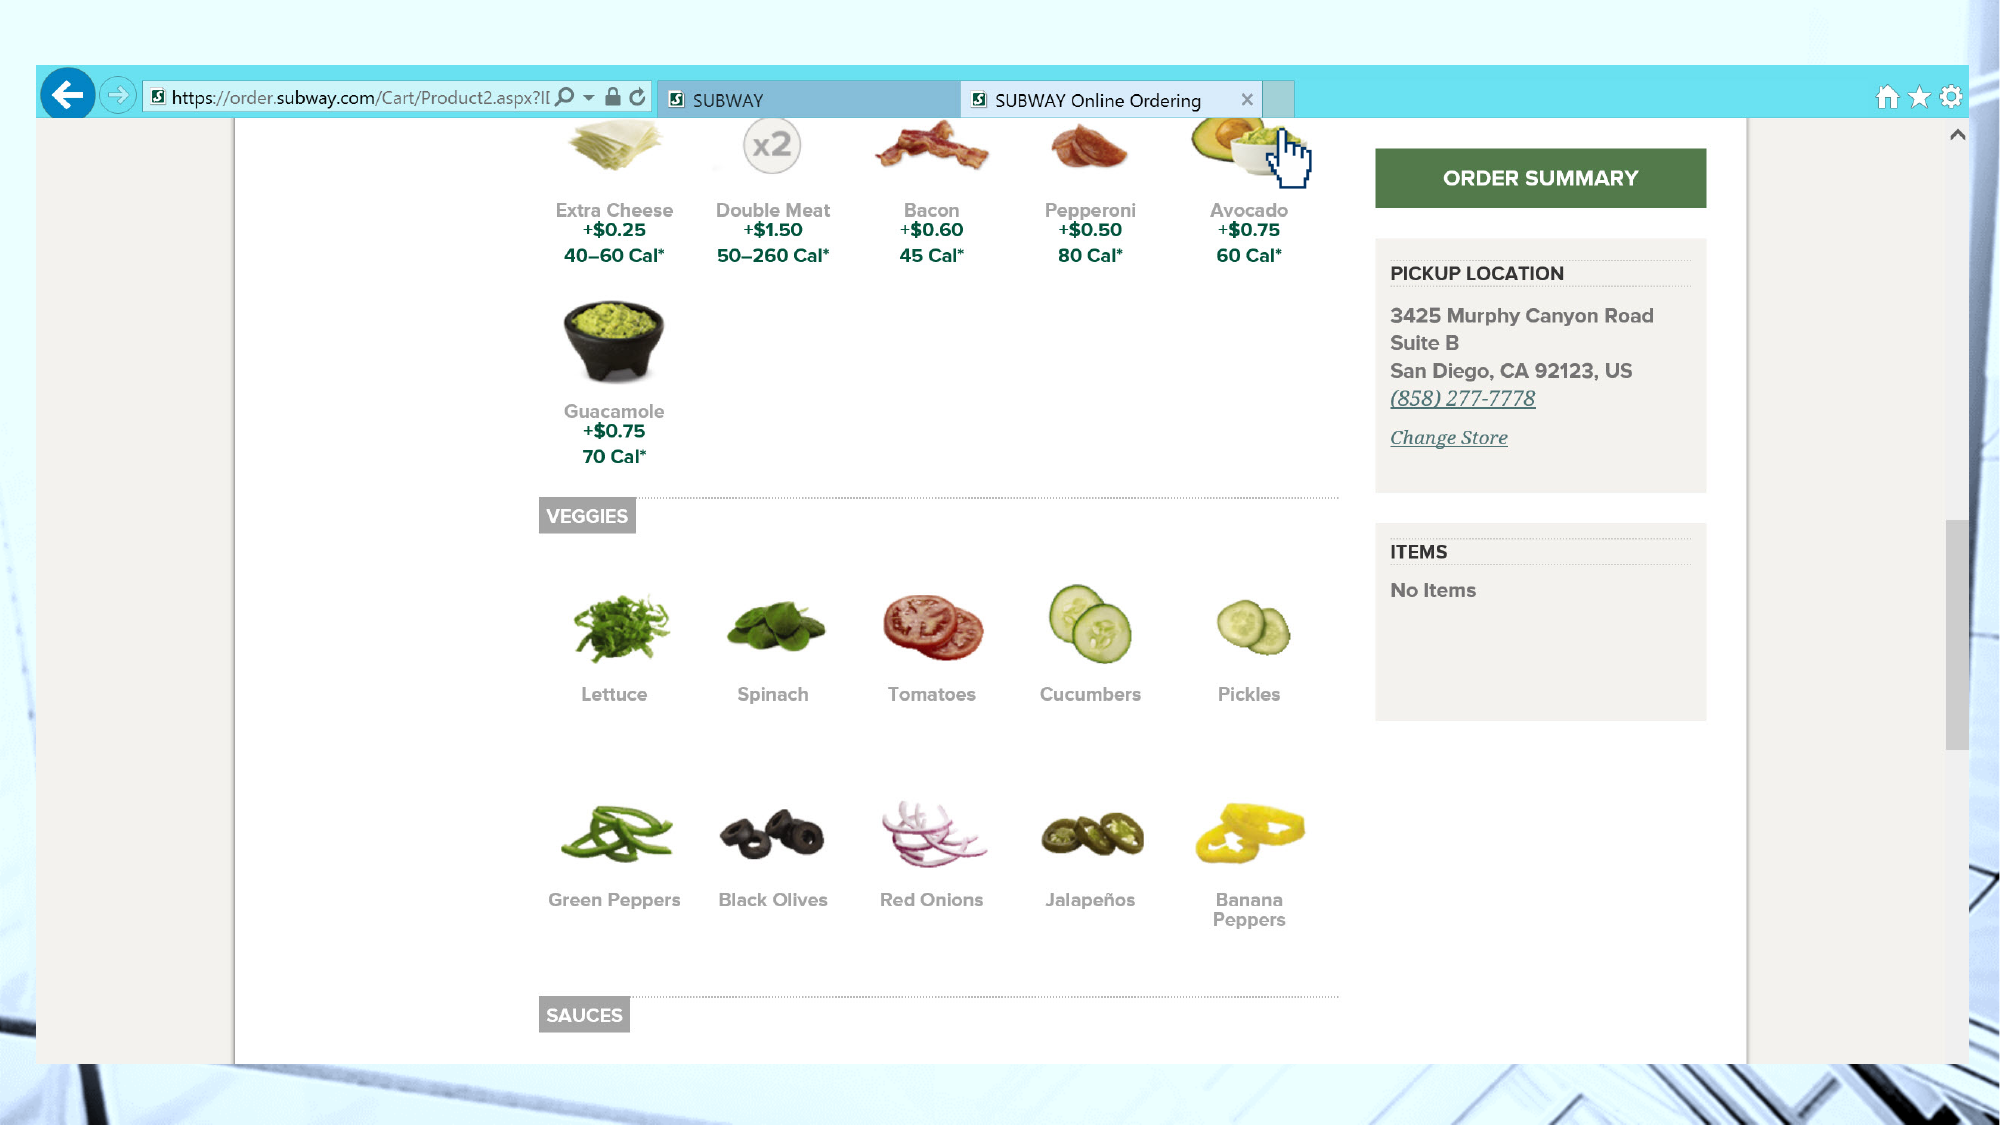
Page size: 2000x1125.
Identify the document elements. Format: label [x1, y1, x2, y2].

picture [0, 0, 2000, 1125]
list [36, 65, 1969, 1064]
